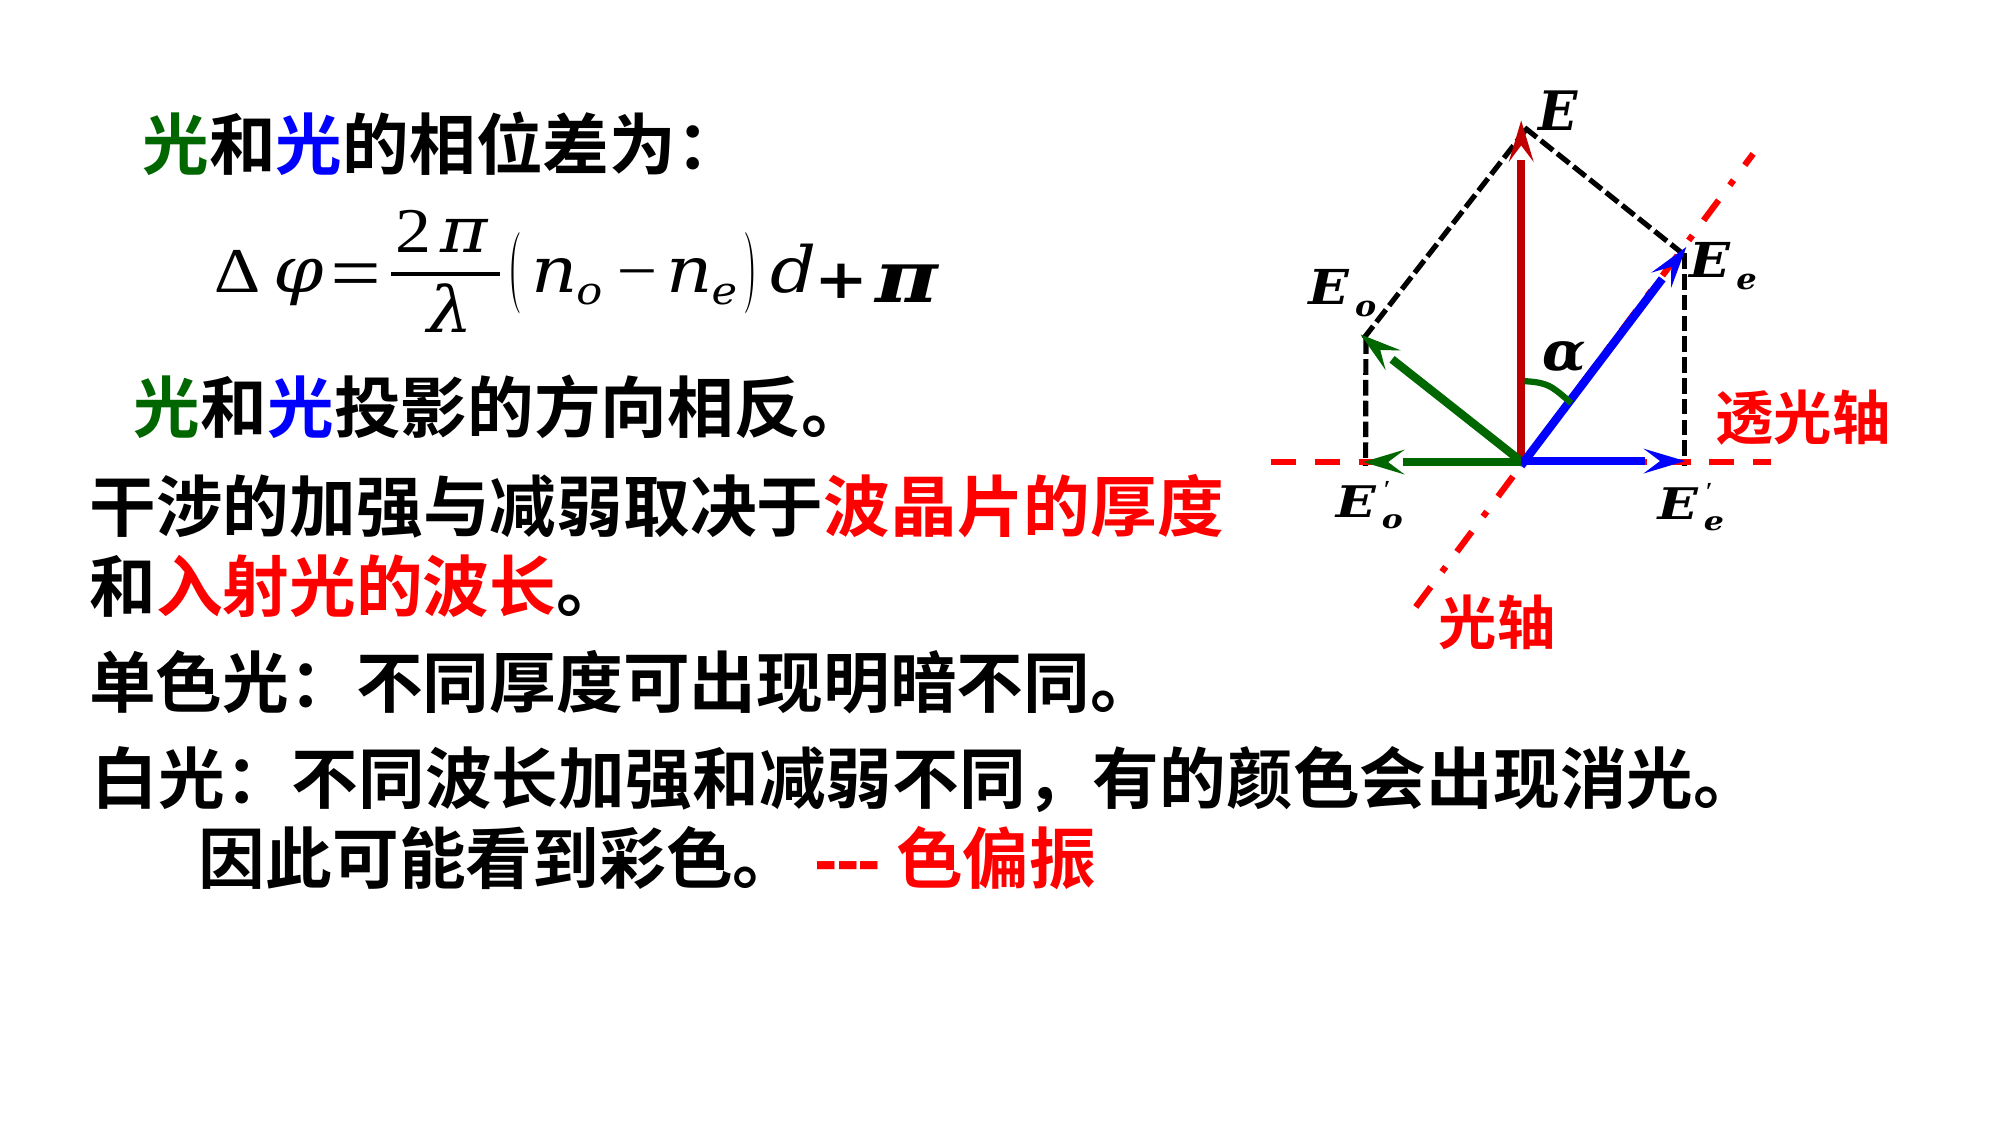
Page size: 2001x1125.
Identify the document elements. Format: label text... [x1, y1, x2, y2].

text_box 透光轴 [1754, 373, 1906, 459]
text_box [1415, 153, 1521, 334]
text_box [1522, 153, 1754, 462]
text_box 白光：不同波长加强和减弱不同，有的颜色会出现消光。 因此可能看到彩色。---色偏振 [76, 729, 1776, 905]
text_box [1360, 334, 1524, 462]
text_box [1415, 463, 1754, 607]
text_box 光轴 [1424, 607, 1571, 664]
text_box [1520, 246, 1687, 462]
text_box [1524, 127, 1684, 153]
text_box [1522, 129, 1527, 153]
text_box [1363, 129, 1521, 334]
text_box 单色光：不同厚度可出现明暗不同。 [74, 633, 1173, 729]
text_box 干涉的加强与减弱取决于波晶片的厚度 和入射光的波长。 [74, 457, 1240, 632]
